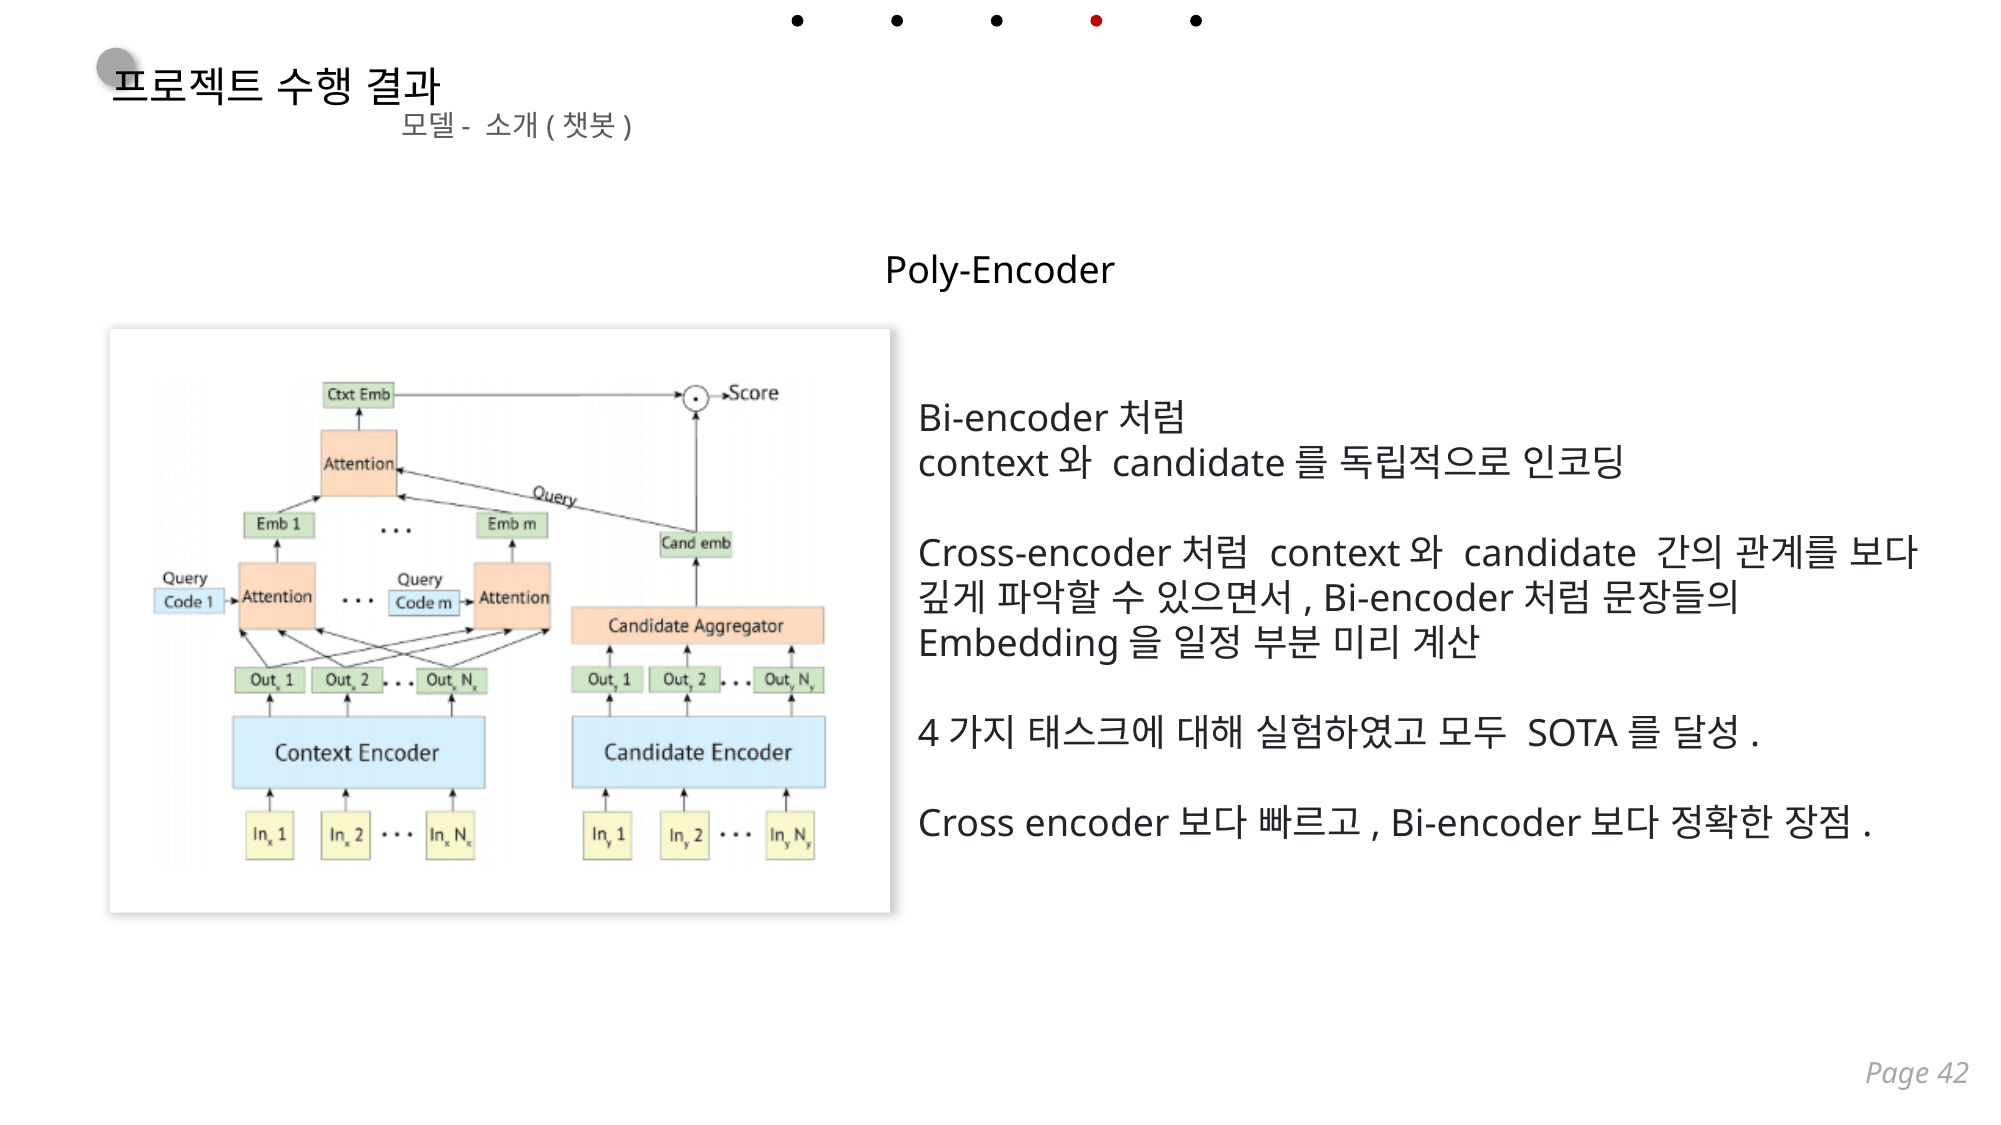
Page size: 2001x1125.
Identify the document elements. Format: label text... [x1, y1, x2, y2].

text_box [1189, 13, 1204, 28]
slide_number Page 42 [1850, 1044, 2000, 1105]
text_box - 소개(챗봇) [446, 99, 741, 150]
text_box 프로젝트 수행 결과 [96, 53, 617, 119]
text_box Poly-Encoder [500, 238, 1500, 289]
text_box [153, 289, 1959, 870]
text_box [100, 46, 131, 53]
text_box [890, 13, 905, 28]
text_box [790, 13, 805, 28]
text_box [109, 328, 891, 914]
text_box 모델 [155, 99, 446, 150]
text_box [989, 13, 1004, 28]
text_box [1089, 13, 1104, 28]
